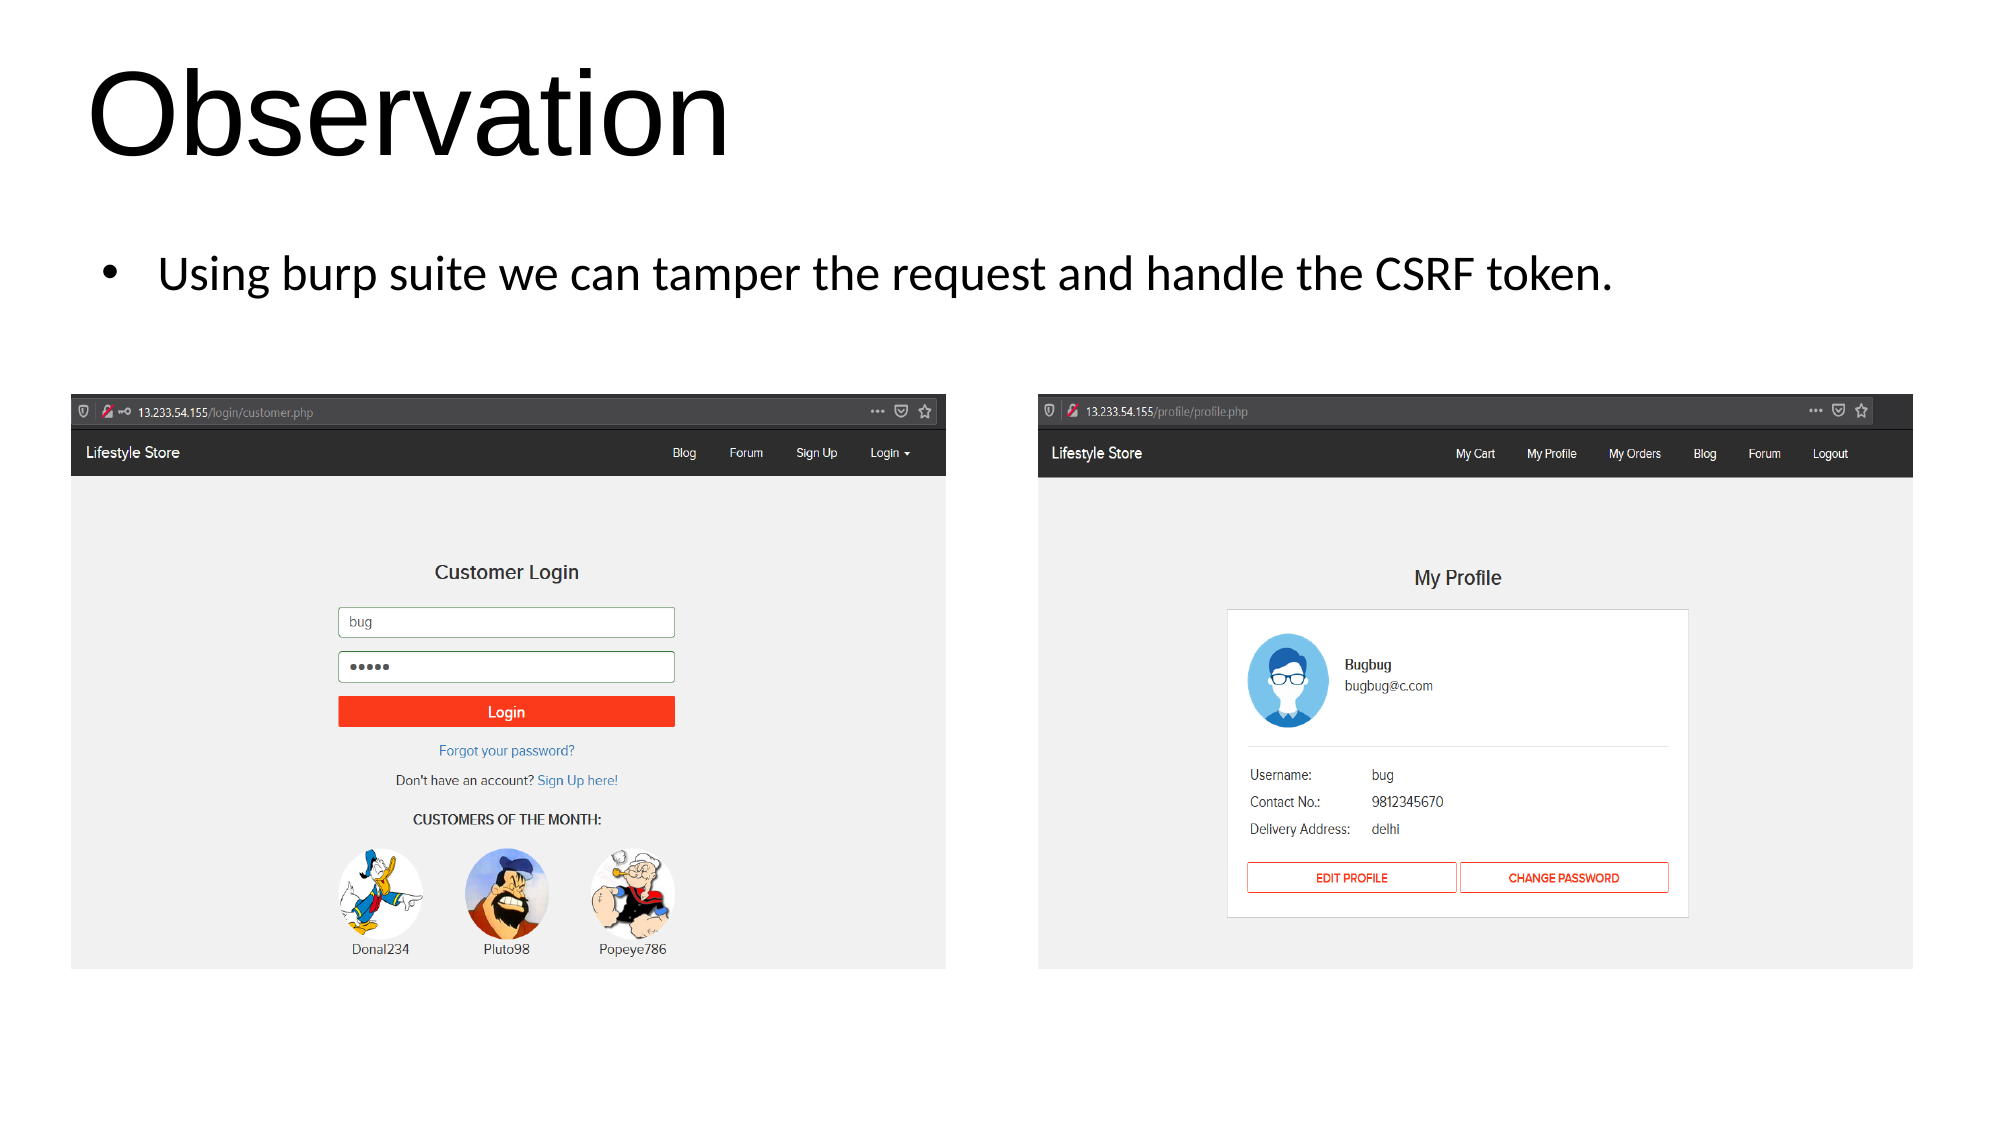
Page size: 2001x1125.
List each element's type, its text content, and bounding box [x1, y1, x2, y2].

picture [71, 394, 946, 969]
picture [1038, 394, 1913, 969]
title Observation [71, 43, 1572, 189]
subtitle Using burp suite we can tamper the request and handle the CSRF token. [86, 239, 1913, 385]
